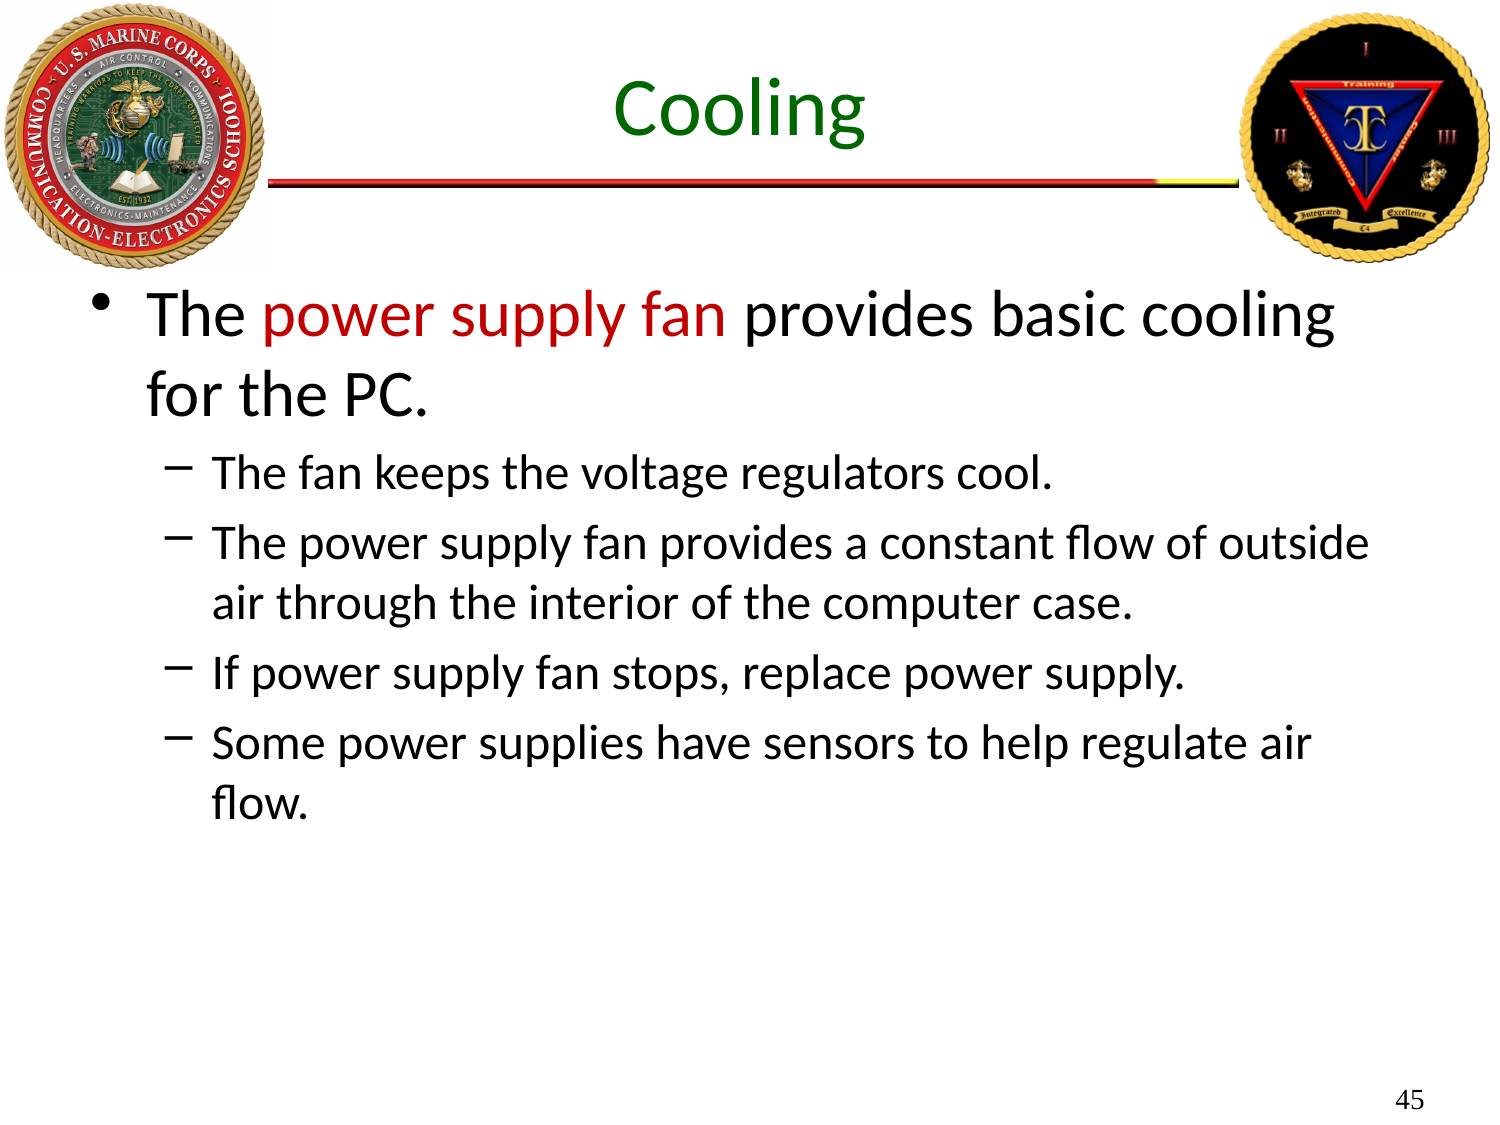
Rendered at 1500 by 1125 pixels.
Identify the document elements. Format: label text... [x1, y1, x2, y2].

picture [1239, 12, 1490, 263]
title Cooling [75, 45, 1425, 233]
picture [0, 0, 268, 274]
list The power supply fan provides basic cooling for the PC. The fan keeps the voltage regulators cool. The power supply fan provides a constant flow of outside air through the interior of the computer case. If power supply fan stops, replace power supply. Some power supplies have sensors to help regulate air flow. [75, 262, 1425, 1005]
